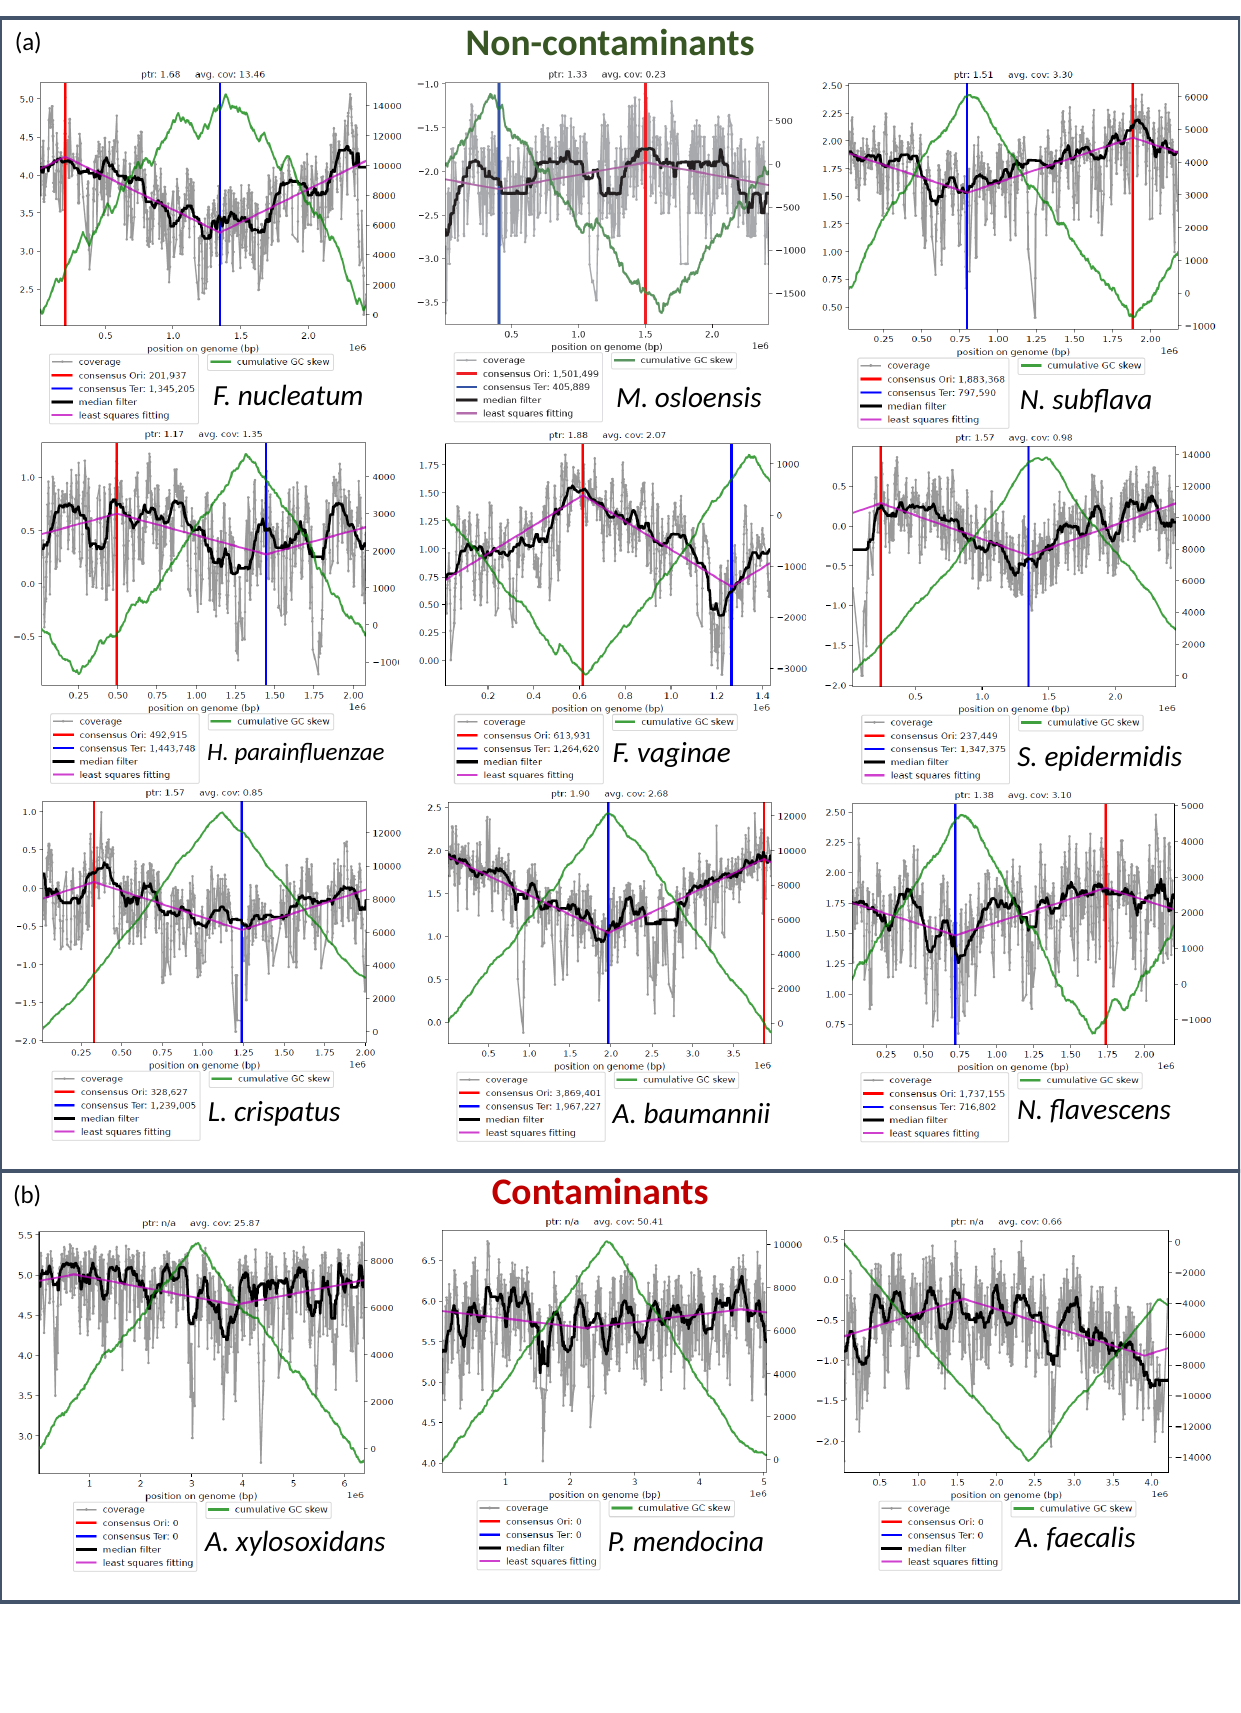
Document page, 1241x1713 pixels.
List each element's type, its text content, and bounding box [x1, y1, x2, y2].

picture [0, 66, 1229, 1145]
text_box [0, 17, 1241, 1172]
text_box (b) [0, 1171, 199, 1216]
picture [408, 1216, 1225, 1573]
text_box Non-contaminants [450, 10, 960, 17]
picture [4, 1218, 405, 1574]
text_box [0, 1172, 1241, 1603]
